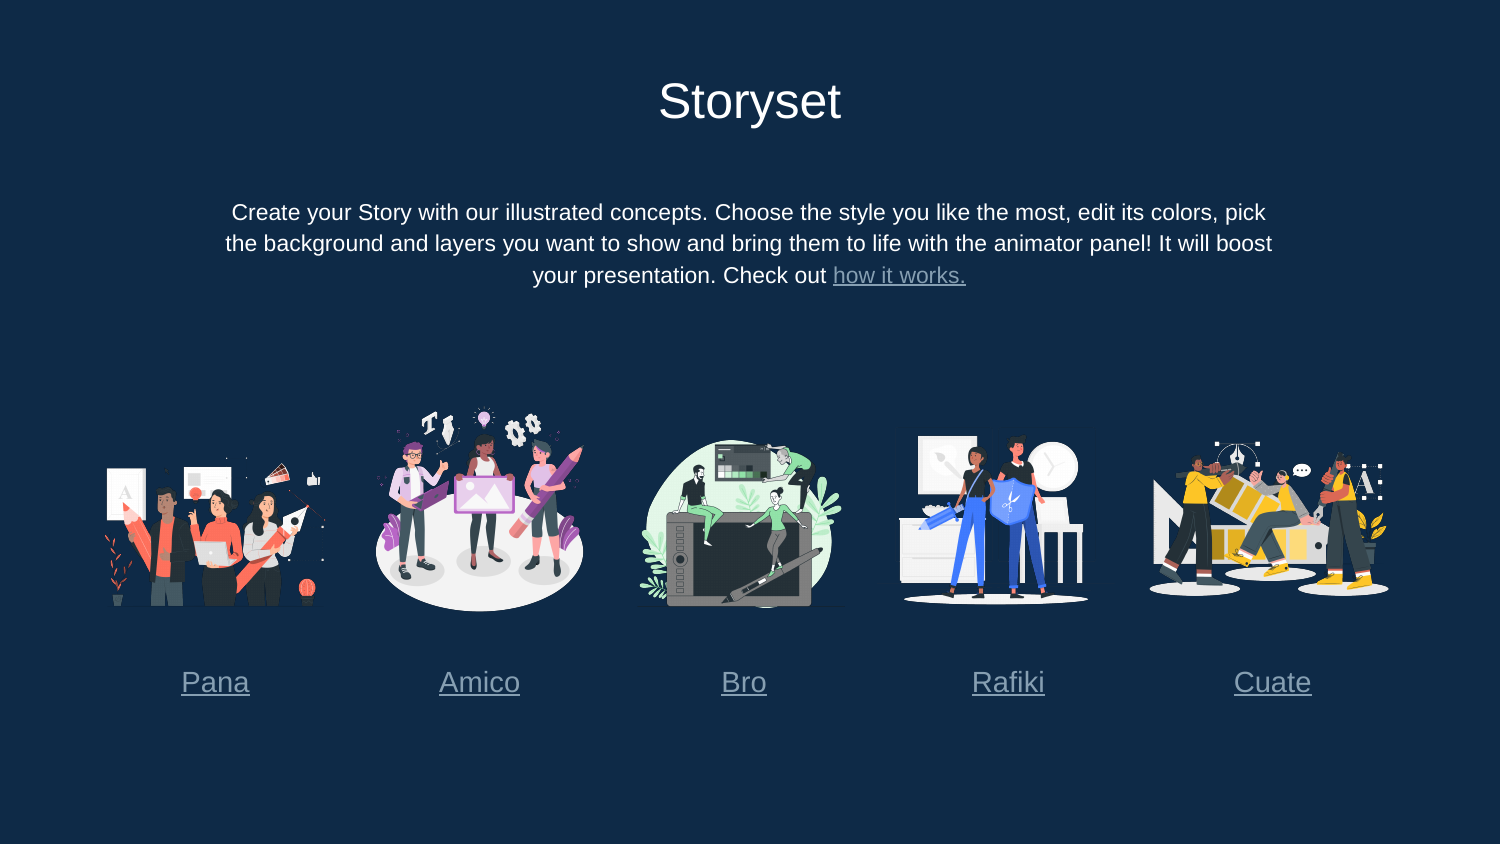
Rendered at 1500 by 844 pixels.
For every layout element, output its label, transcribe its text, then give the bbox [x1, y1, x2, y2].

picture [369, 395, 590, 616]
title Storyset [171, 53, 1328, 133]
text_box Create your Story with our illustrated concepts. Choose the style you like the most, edit its colors, pick the background and layers you want to show and bring them to life with the animator panel! It will boost your presentation. Check out how it works. [205, 178, 1294, 318]
text_box Rafiki [904, 652, 1113, 705]
text_box Cuate [1168, 652, 1377, 705]
picture [618, 415, 857, 623]
picture [1121, 413, 1417, 622]
text_box Bro [639, 652, 849, 705]
text_box Pana [111, 652, 320, 705]
picture [876, 423, 1115, 618]
text_box Amico [375, 652, 585, 705]
picture [83, 440, 348, 618]
